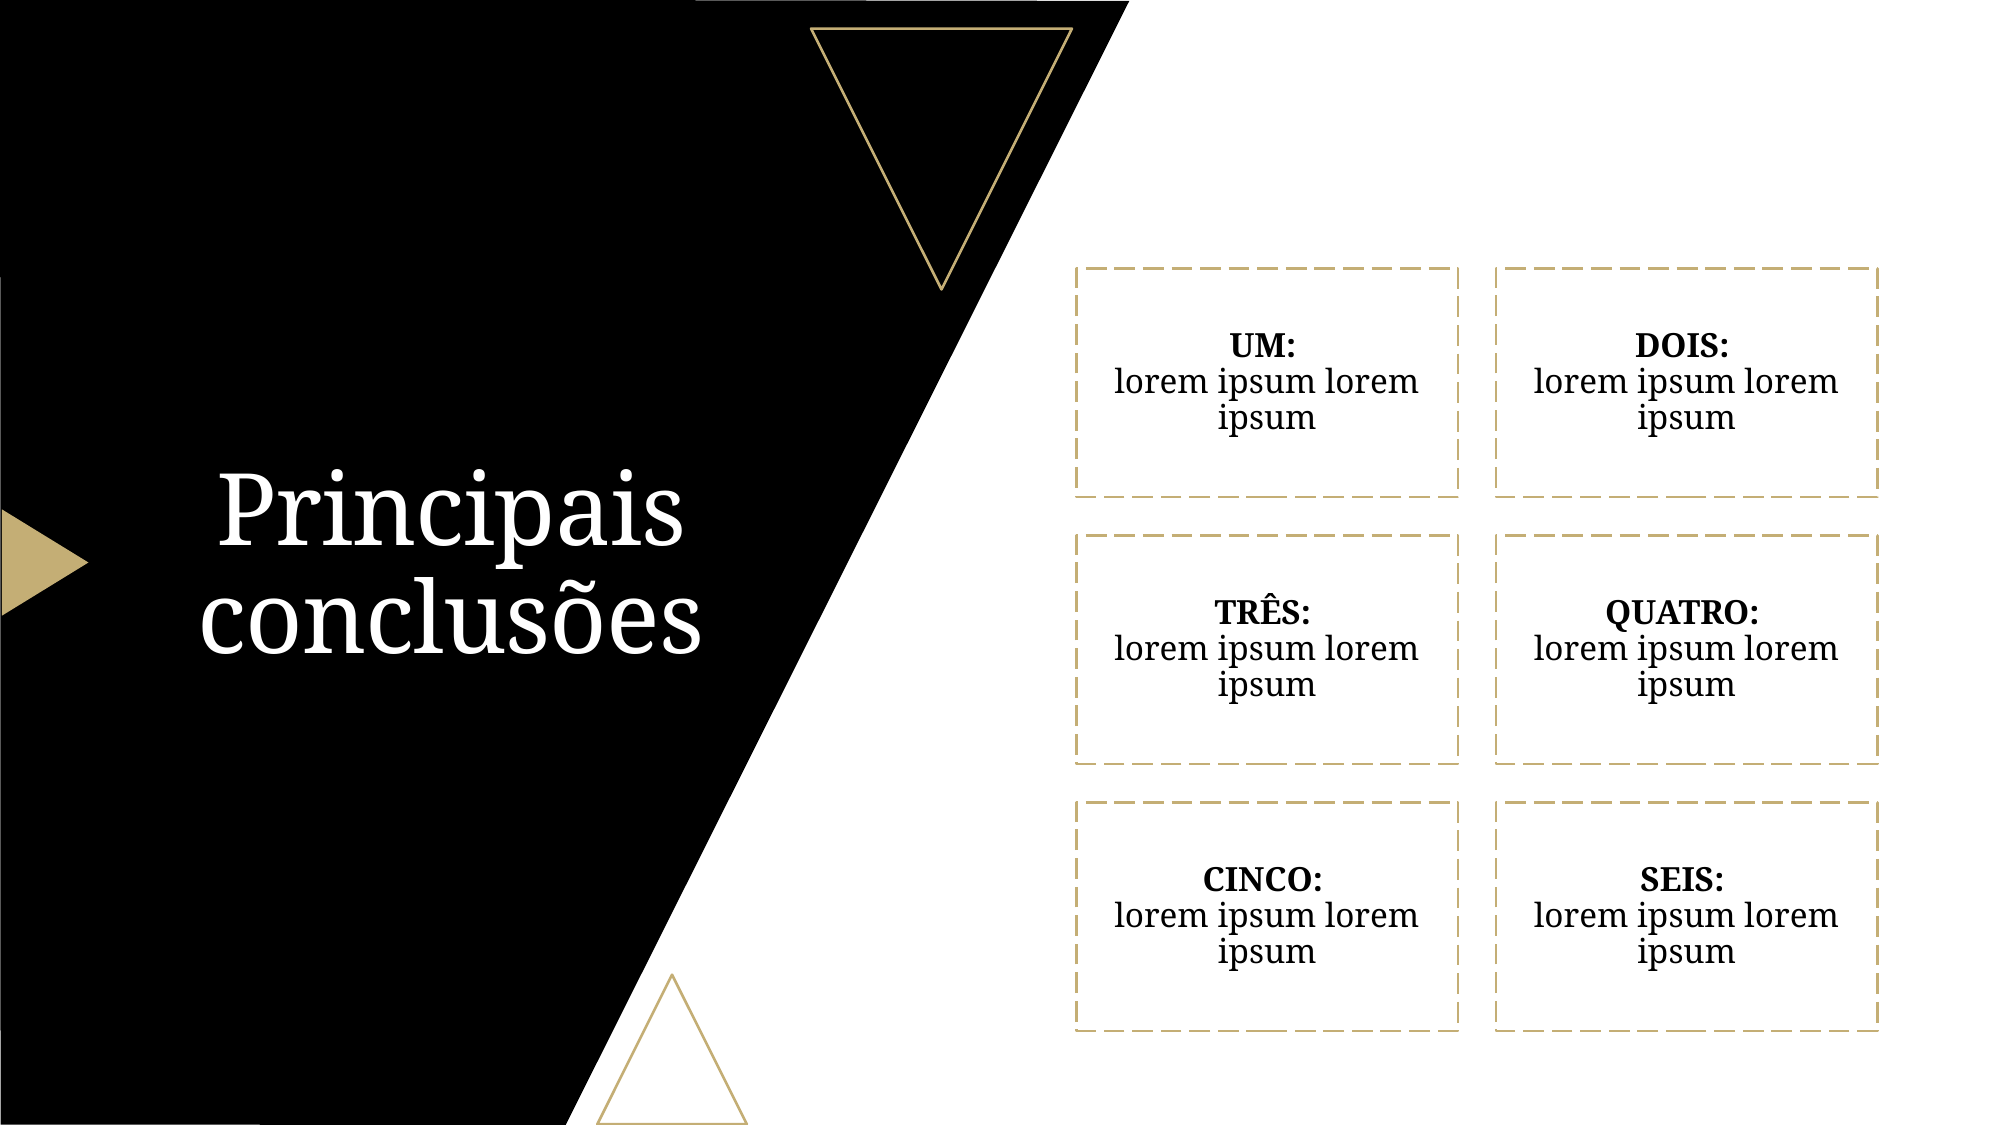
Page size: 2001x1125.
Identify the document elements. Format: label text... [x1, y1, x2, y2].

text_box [1075, 262, 1878, 1037]
title Principais conclusões [90, 320, 812, 814]
